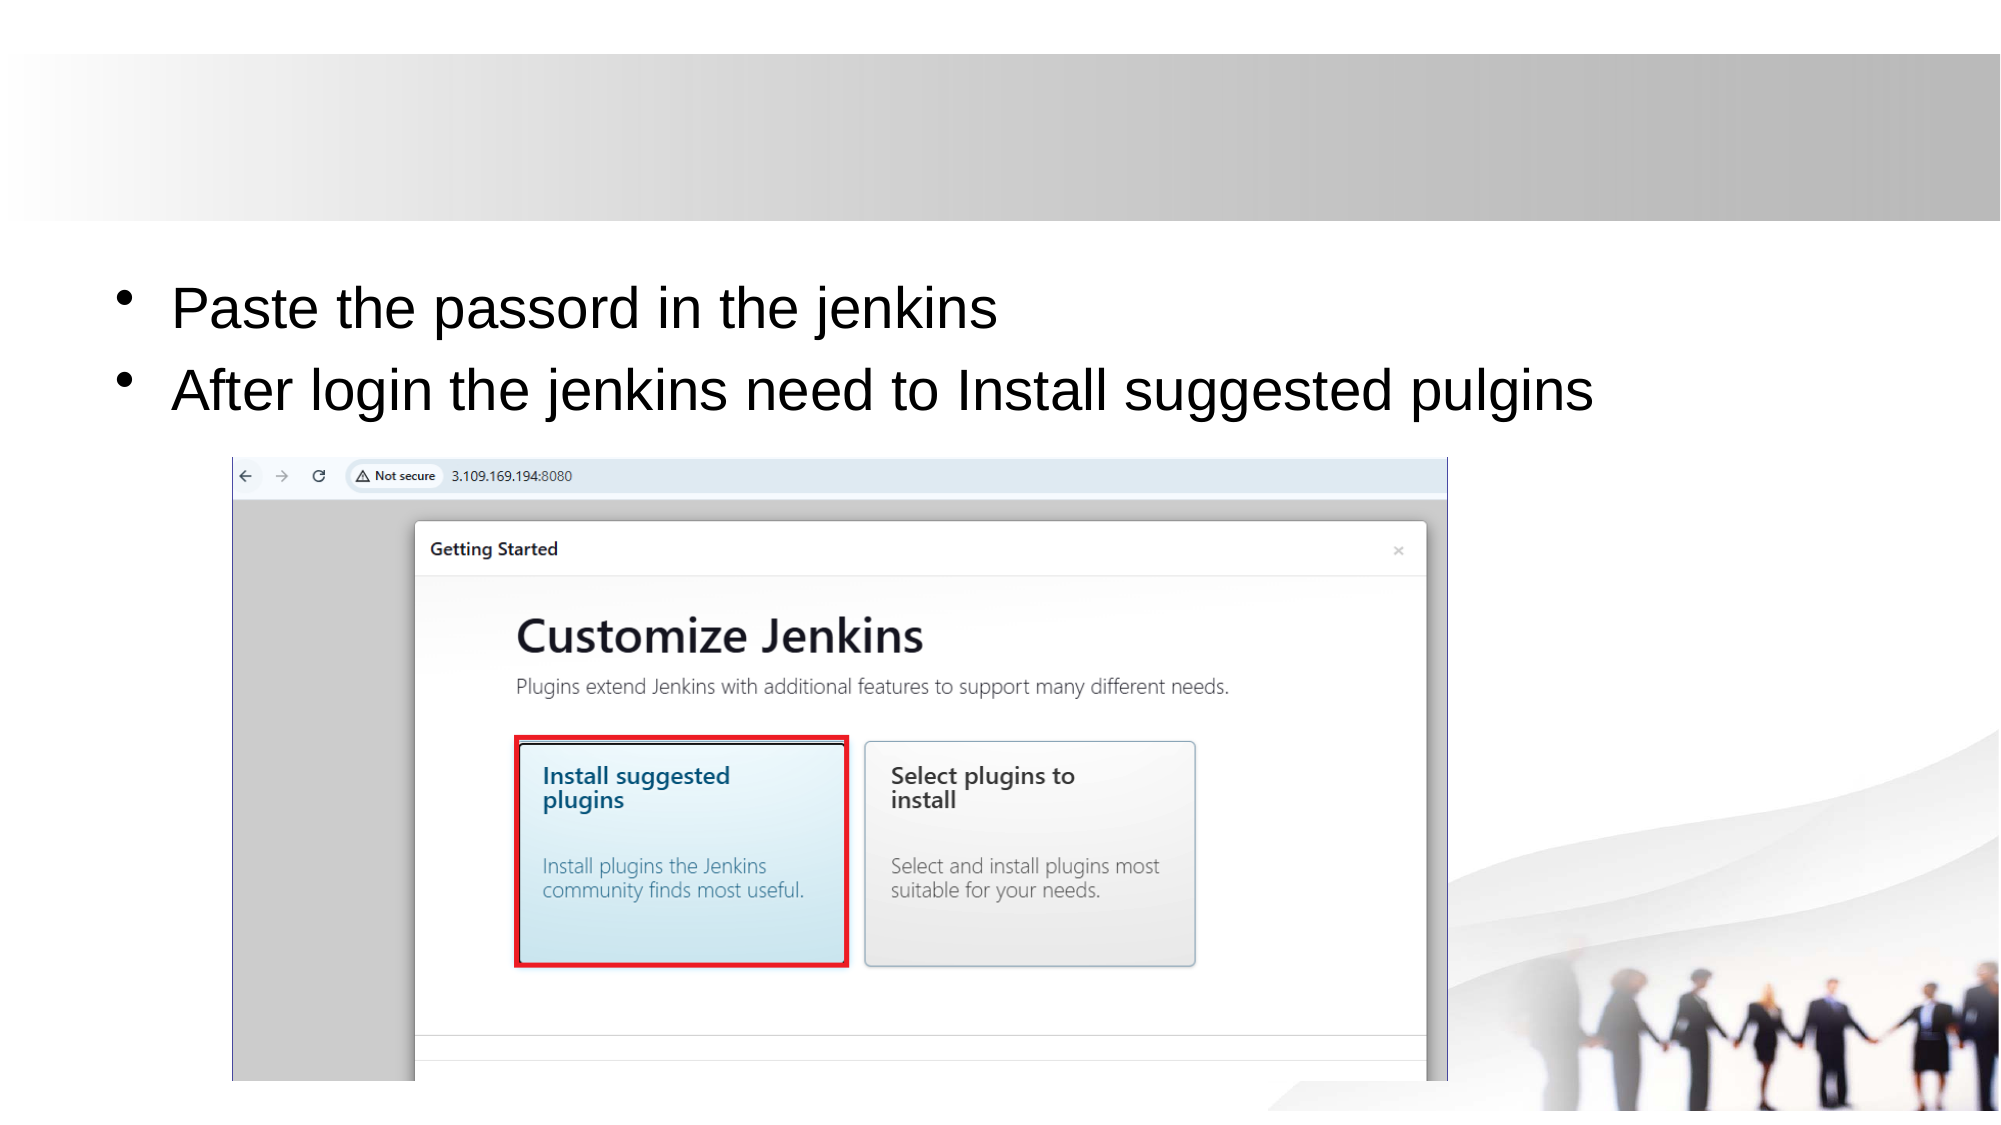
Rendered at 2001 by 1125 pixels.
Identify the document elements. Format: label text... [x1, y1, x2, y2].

list Paste the passord in the jenkins After login the jenkins need to Install suggested pulgins [99, 262, 1901, 1006]
picture [1268, 728, 1999, 1111]
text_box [232, 457, 1448, 1081]
